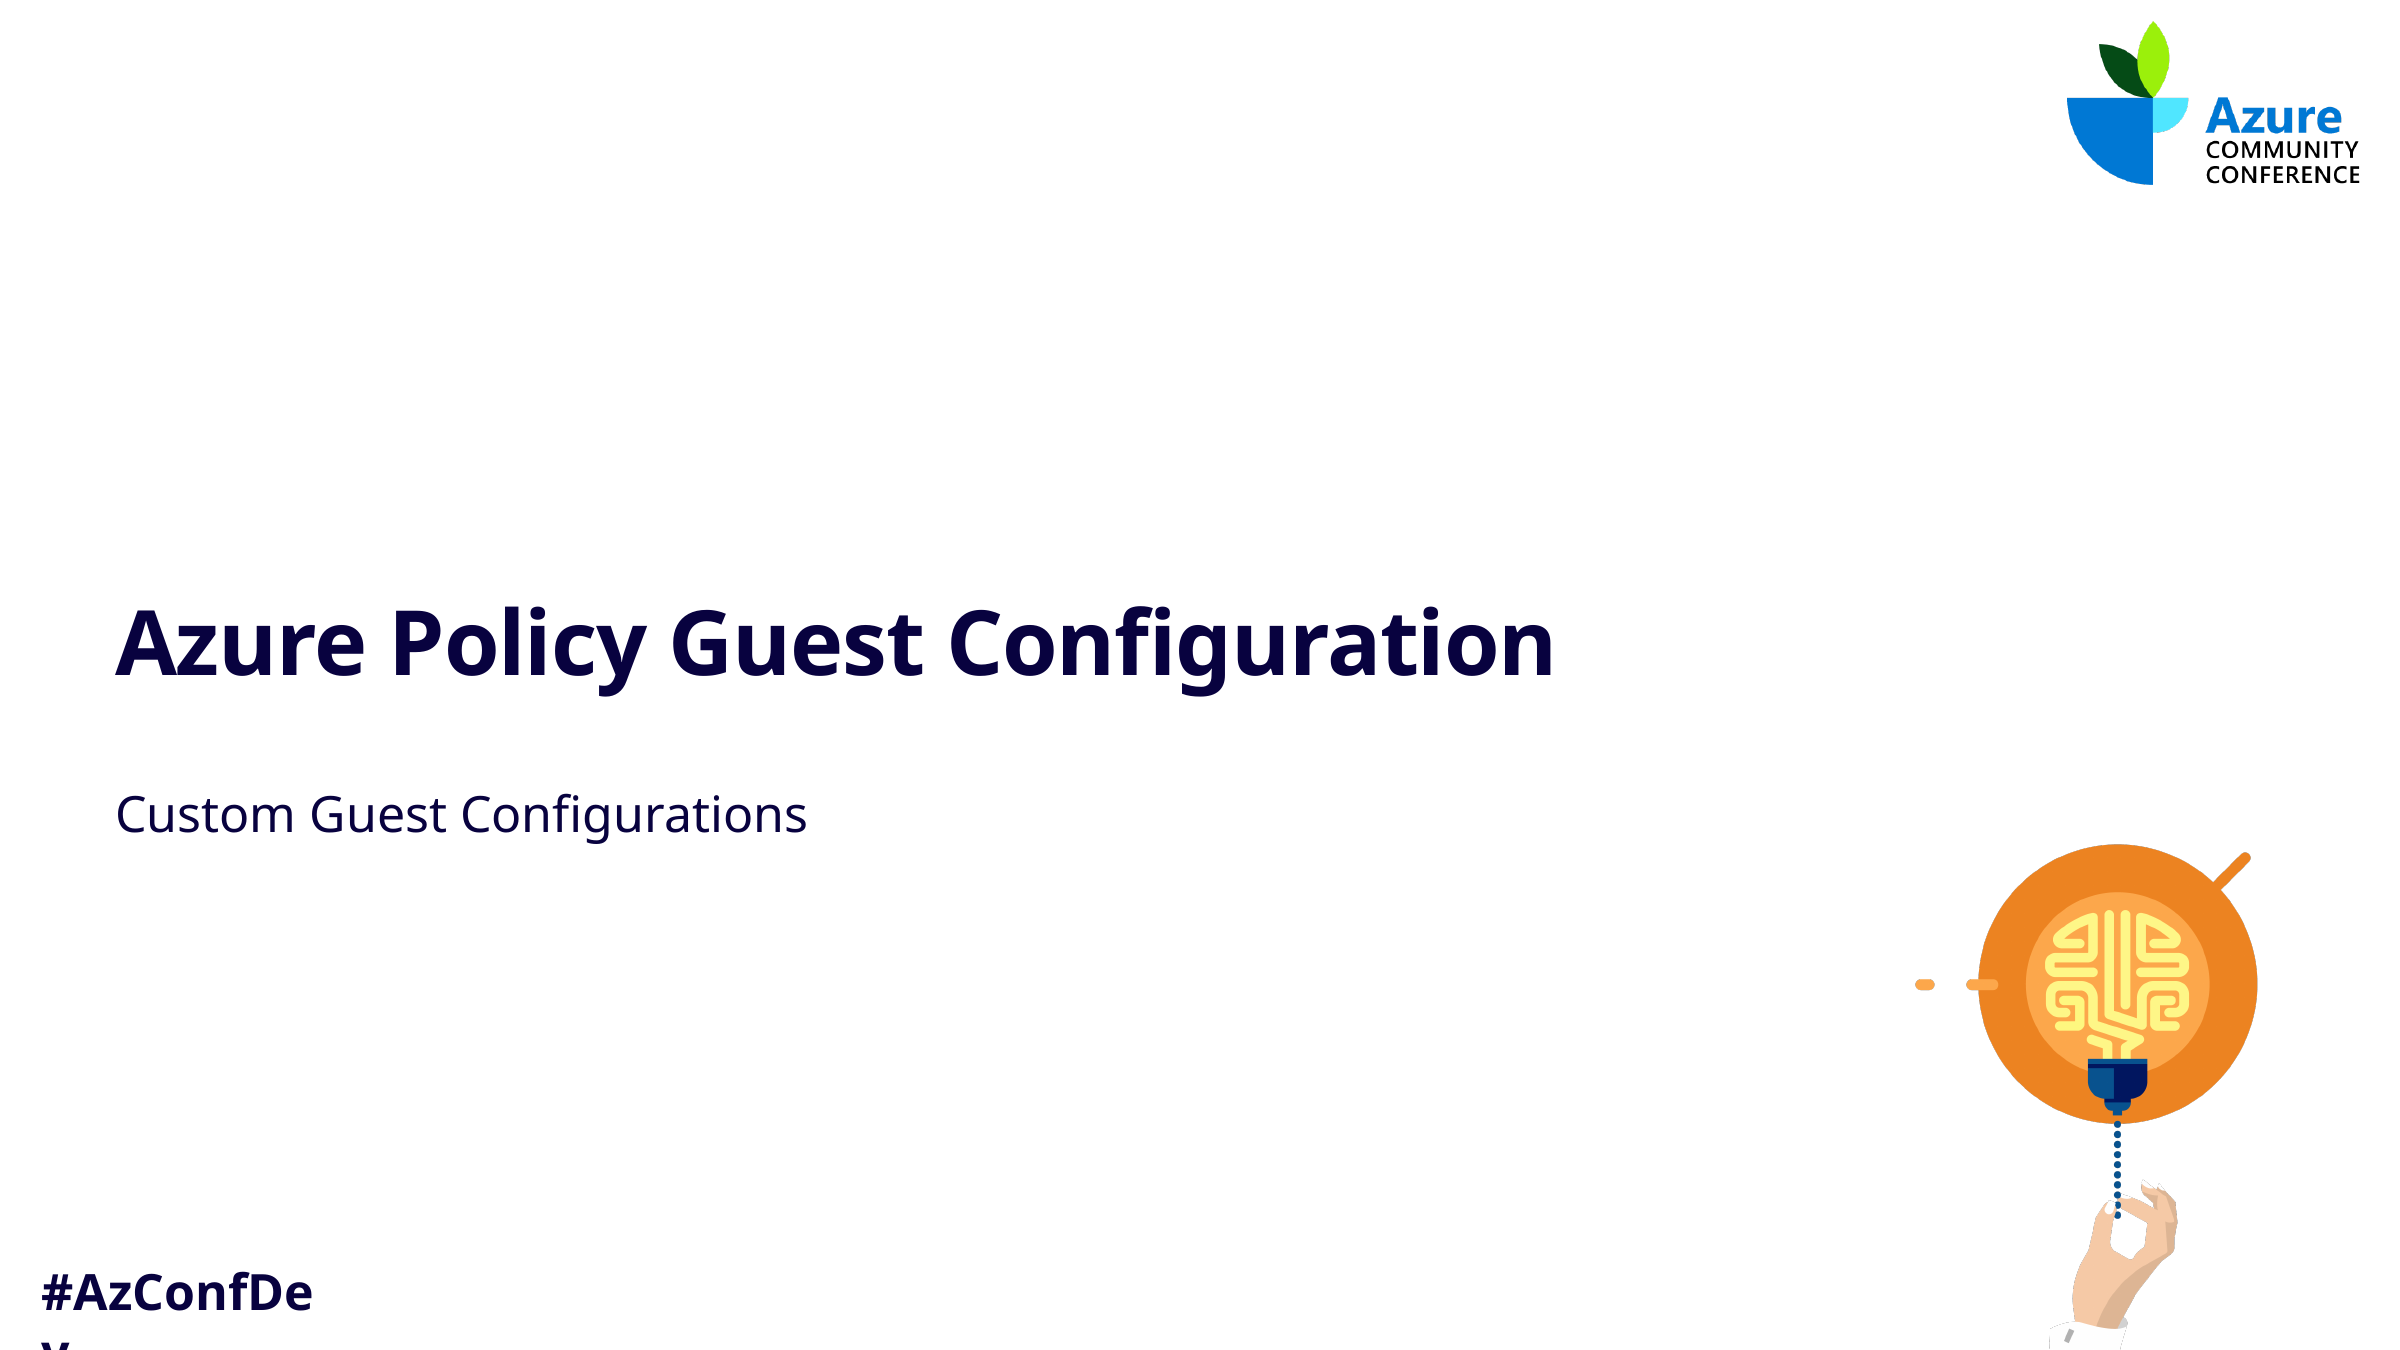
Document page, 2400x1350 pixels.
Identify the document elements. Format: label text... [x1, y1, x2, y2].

list Custom Guest Configurations [115, 782, 1916, 844]
picture [1915, 843, 2258, 1350]
title Azure Policy Guest Configuration [115, 597, 1916, 696]
picture [2067, 21, 2360, 185]
